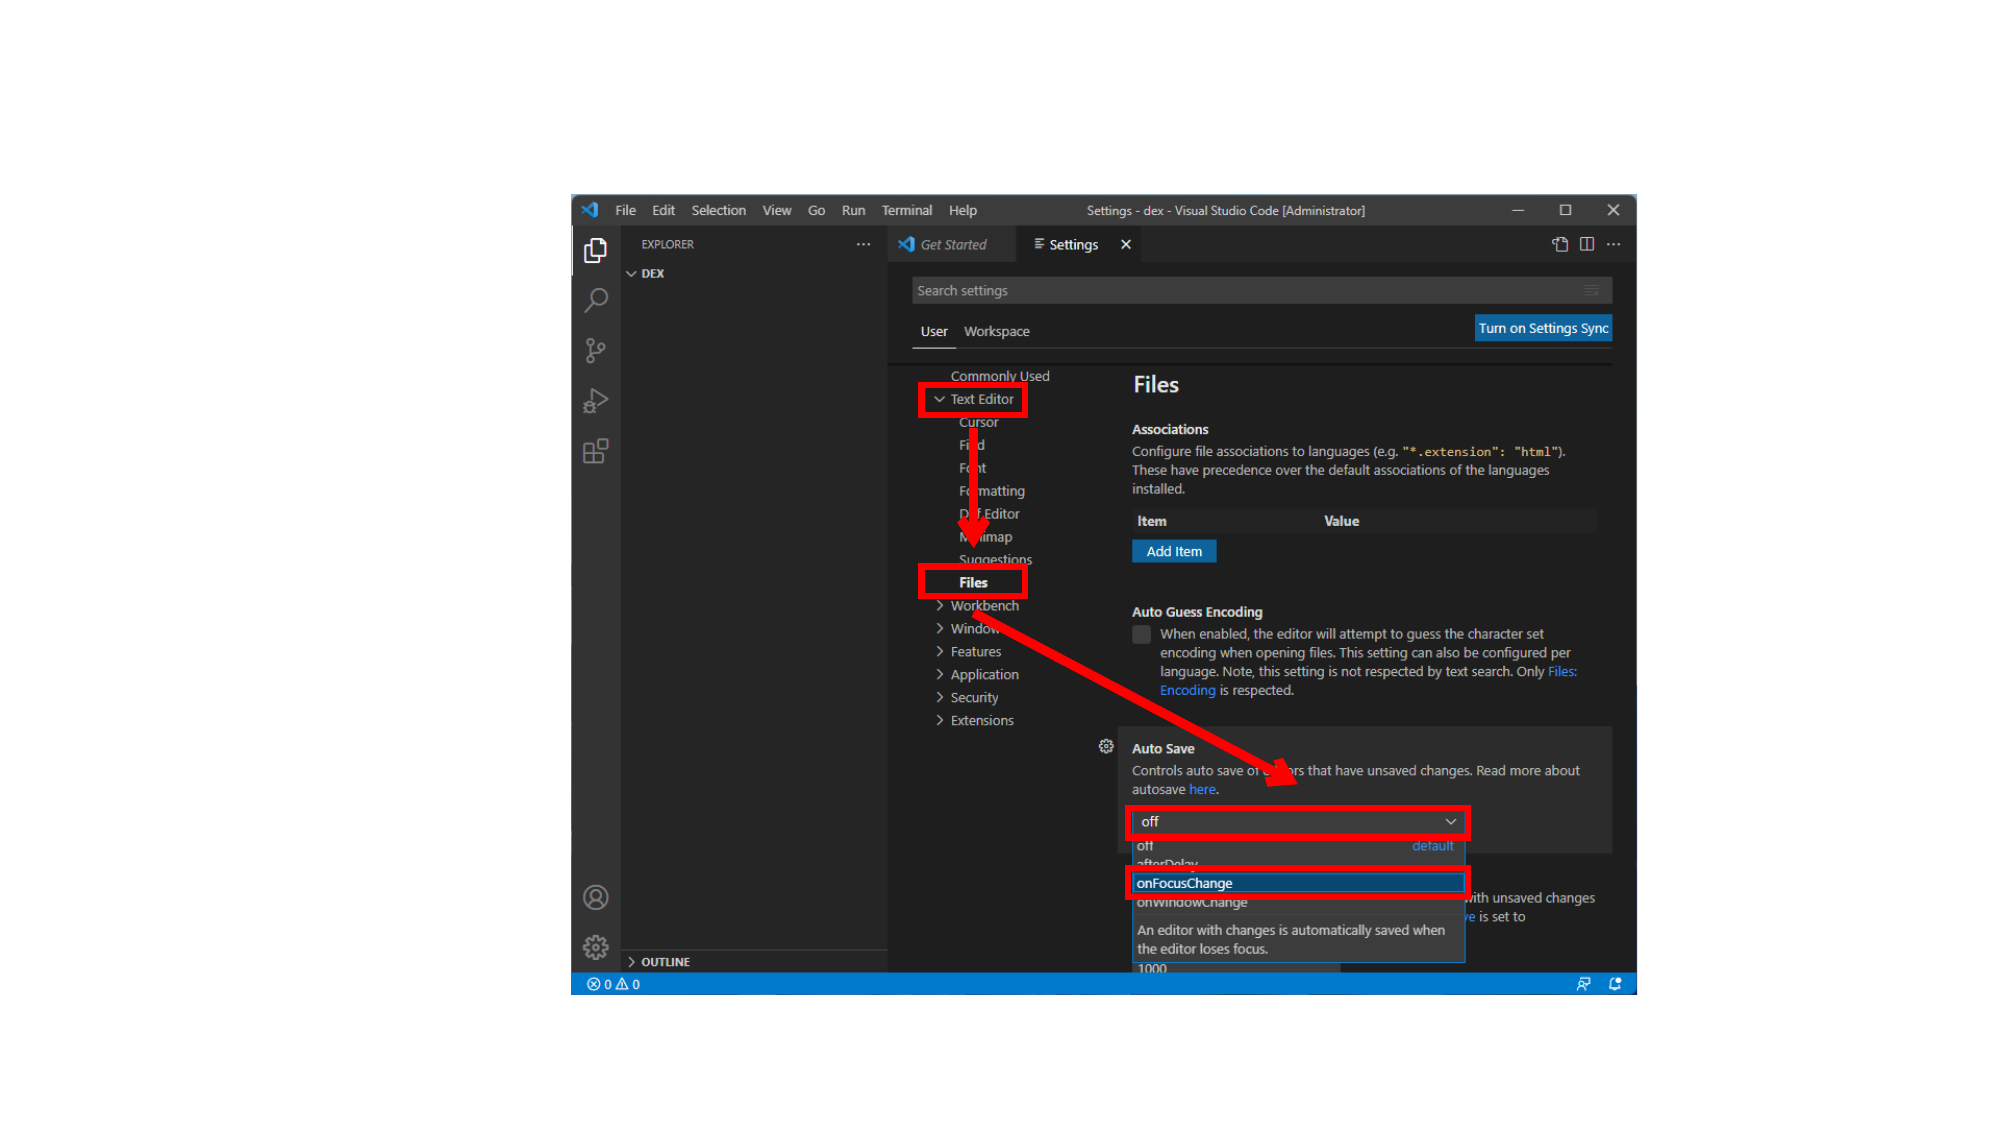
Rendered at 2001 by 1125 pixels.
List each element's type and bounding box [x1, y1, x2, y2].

picture [571, 194, 1638, 995]
text_box [973, 612, 1298, 785]
